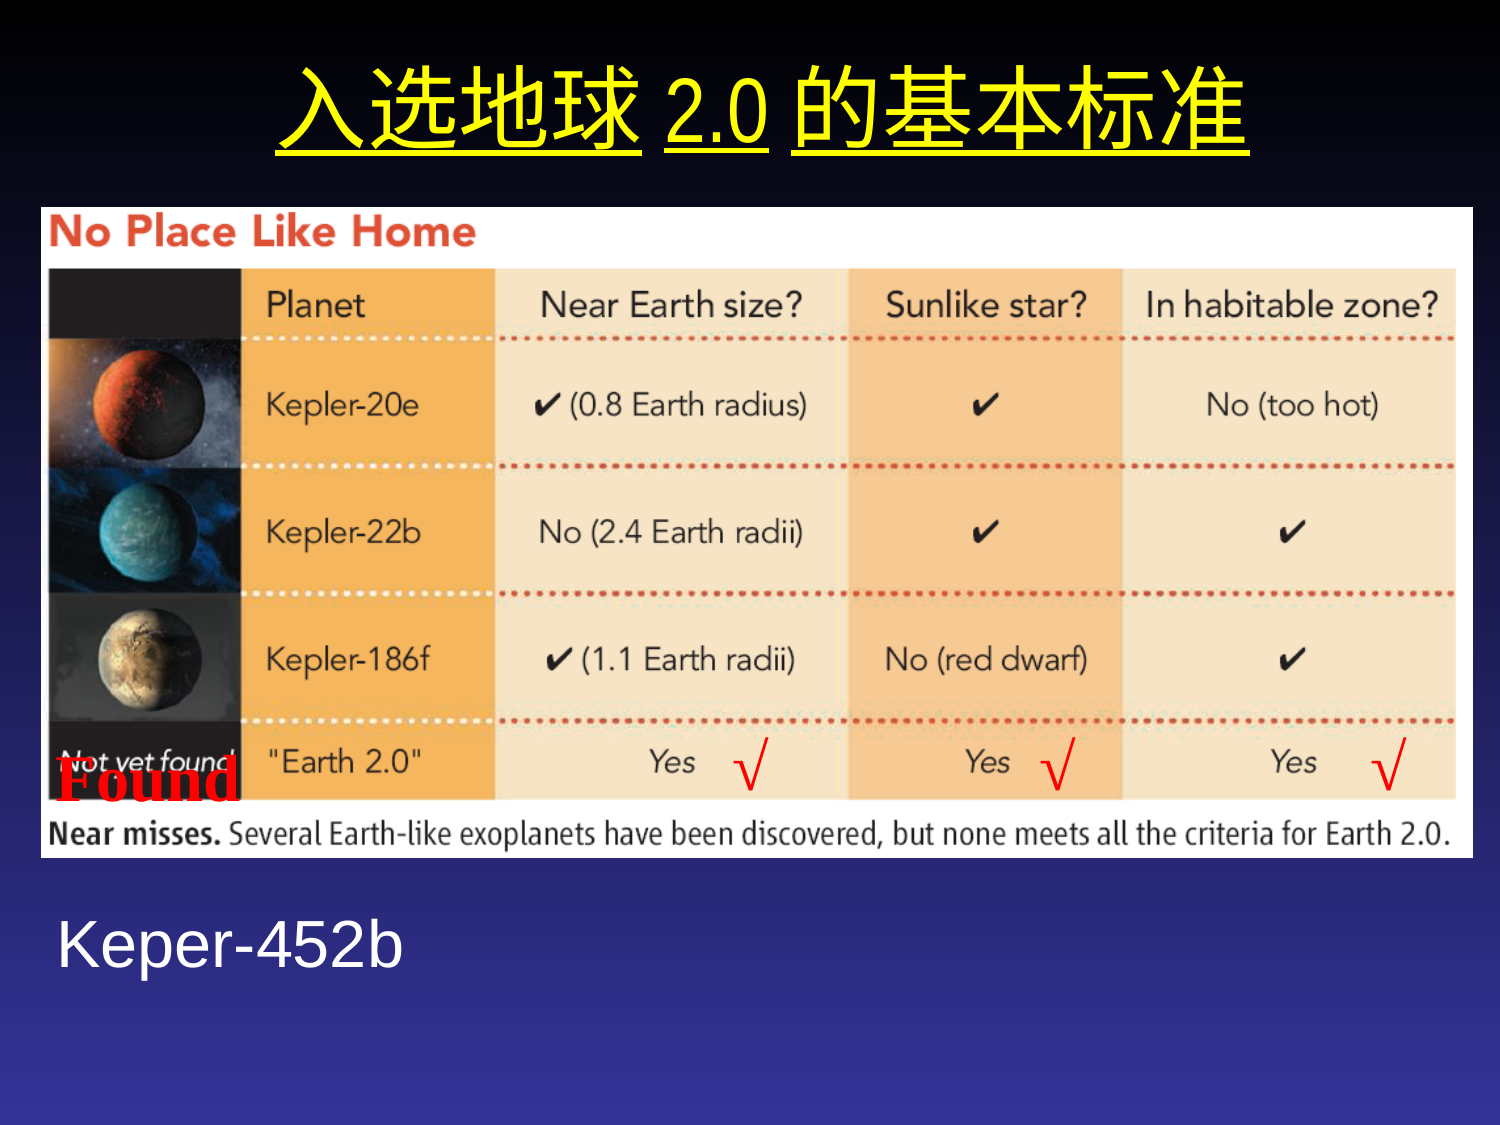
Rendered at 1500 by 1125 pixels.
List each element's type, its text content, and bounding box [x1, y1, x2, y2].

title 入选地球2.0的基本标准 [62, 50, 1463, 163]
picture [40, 207, 1473, 859]
list Keper-452b [41, 893, 1479, 1027]
